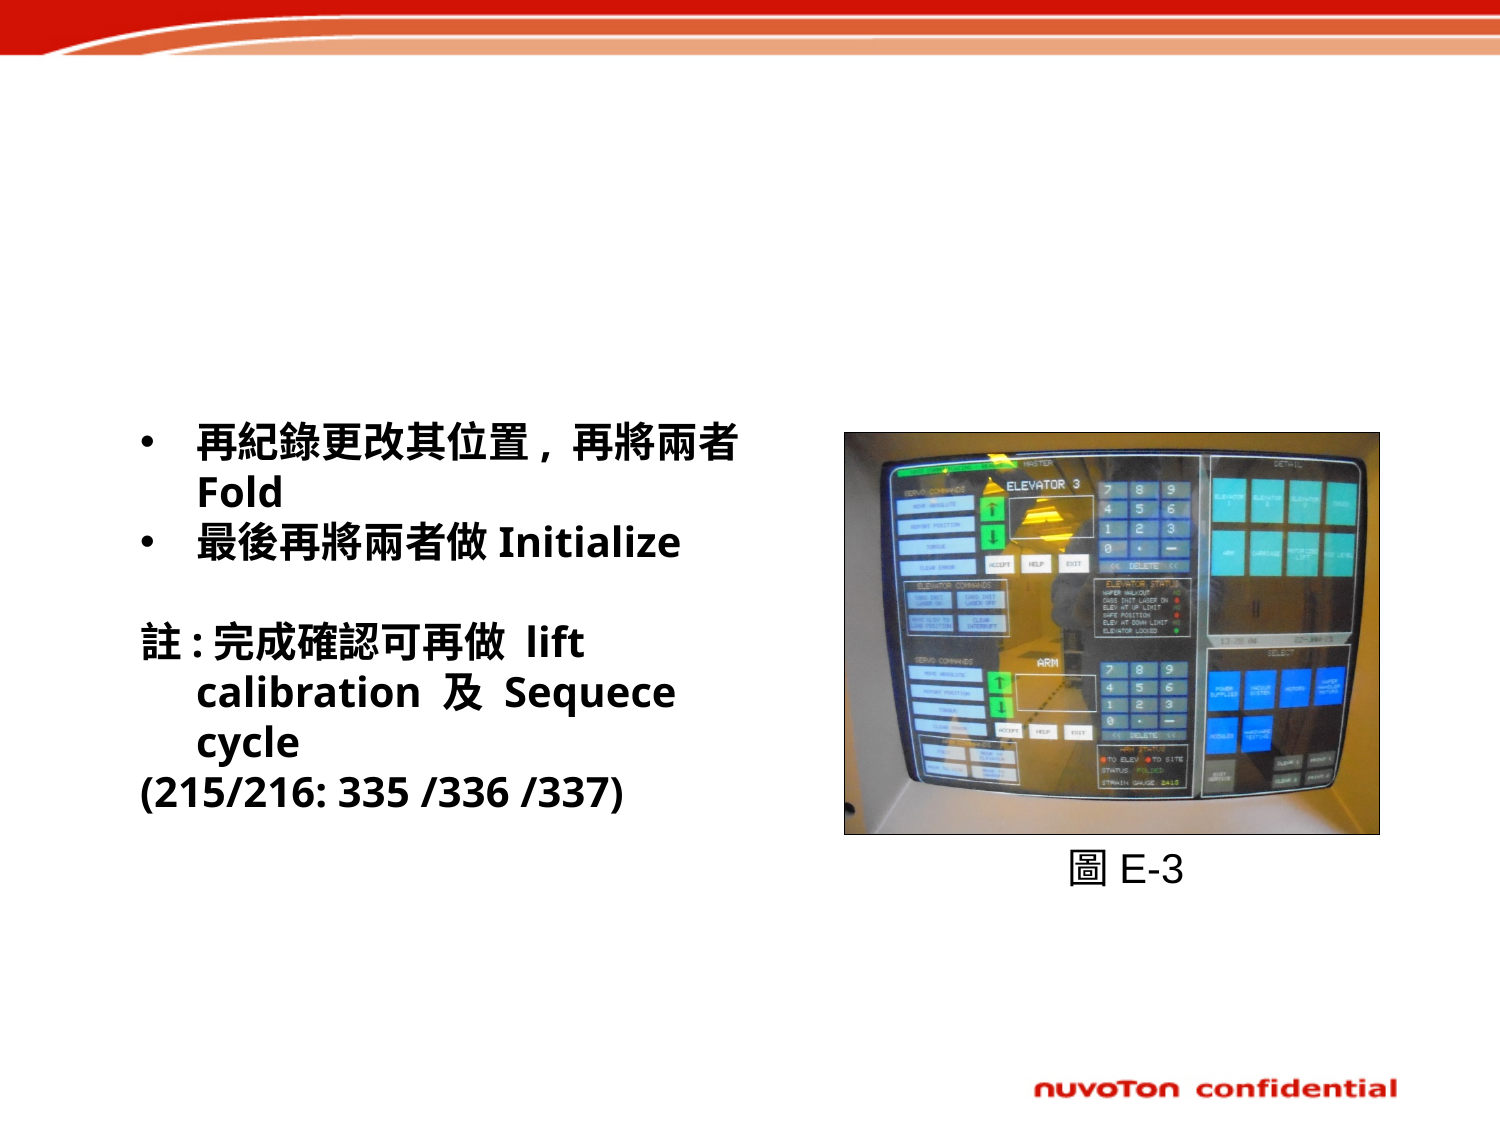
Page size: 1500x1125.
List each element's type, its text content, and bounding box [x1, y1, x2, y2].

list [844, 432, 1380, 835]
text_box 再紀錄更改其位置, 再將兩者Fold 最後再將兩者做Initialize 註:完成確認可再做 lift calibration 及 Sequece cycle (215/216: 335 /336 /337) [125, 408, 775, 824]
picture [0, 0, 1500, 1125]
text_box 圖E-3 [1052, 835, 1200, 899]
